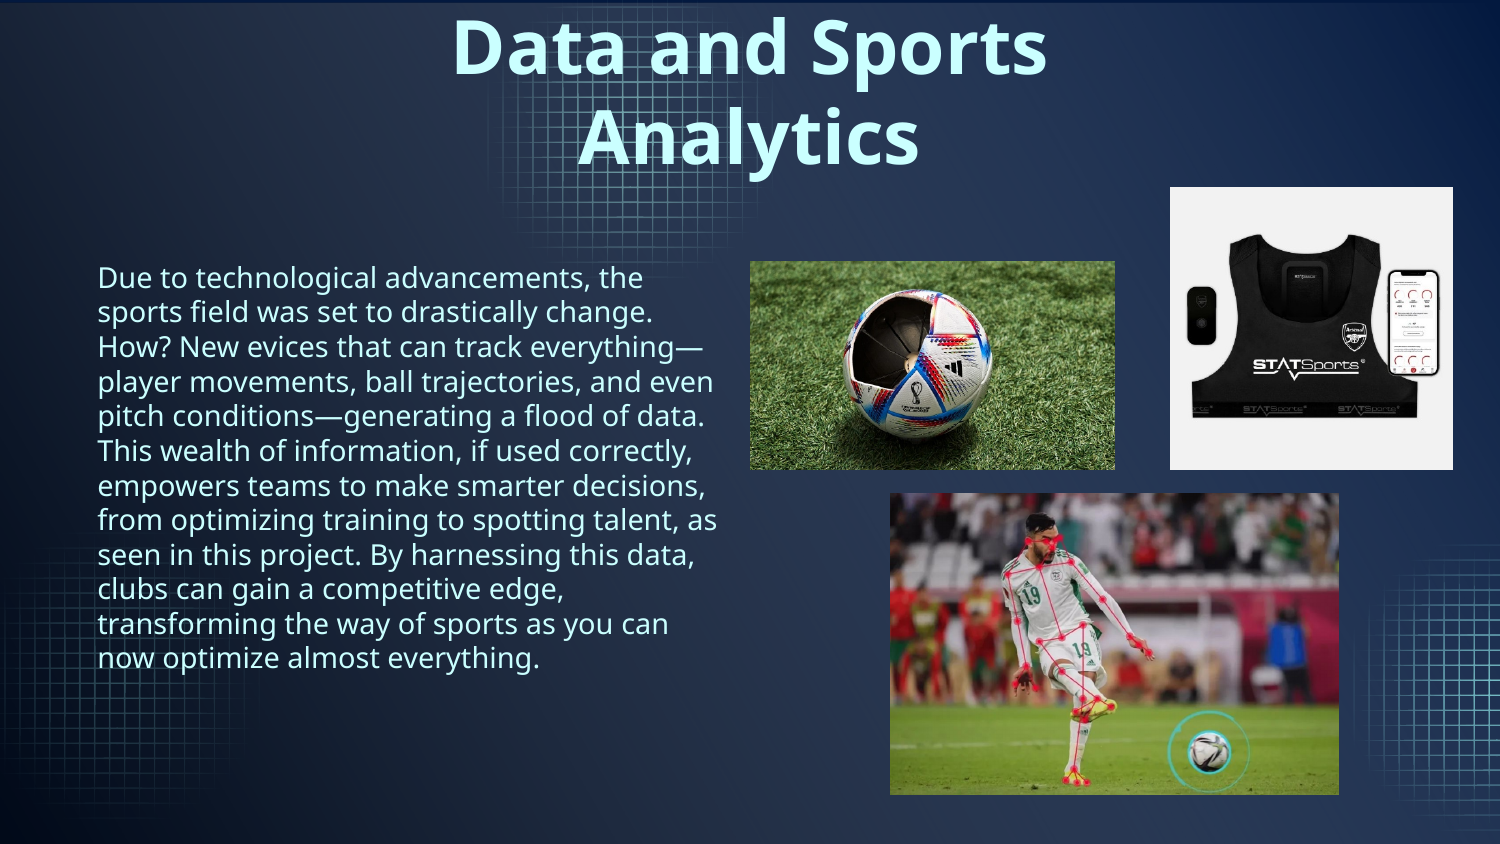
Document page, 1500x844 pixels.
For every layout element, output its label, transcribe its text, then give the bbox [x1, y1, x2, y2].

subtitle Due to technological advancements, the sports field was set to drastically change. How? New evices that can track everything—player movements, ball trajectories, and even pitch conditions—generating a flood of data. This wealth of information, if used correctly, empowers teams to make smarter decisions, from optimizing training to spotting talent, as seen in this project. By harnessing this data, clubs can gain a competitive edge, transforming the way of sports as you can now optimize almost everything. [47, 244, 751, 696]
picture [0, 0, 1500, 844]
title Data and Sports Analytics [259, 53, 1241, 195]
